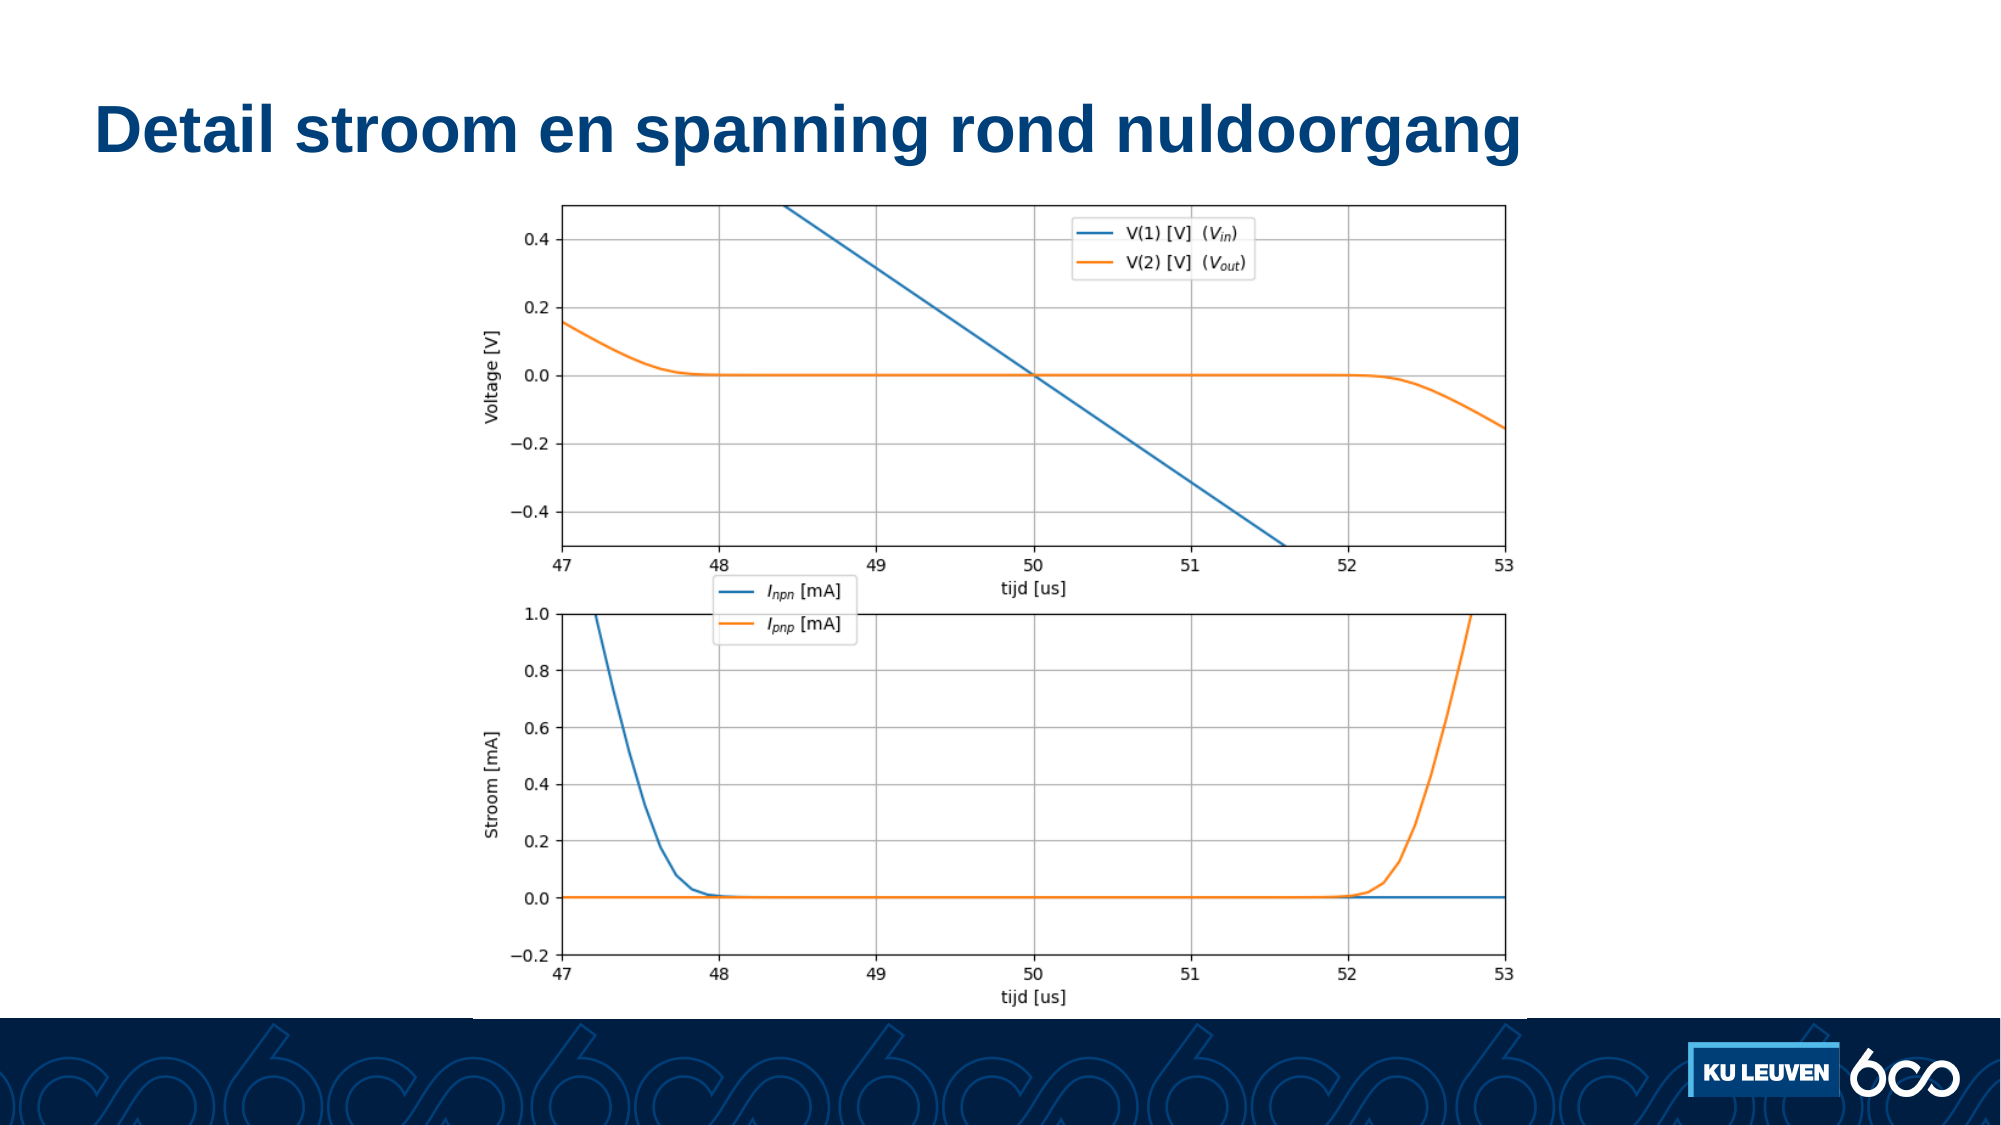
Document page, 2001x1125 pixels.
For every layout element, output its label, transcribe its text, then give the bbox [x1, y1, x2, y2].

picture [0, 193, 2001, 1125]
title Detail stroom en spanning rond nuldoorgang [94, 94, 1906, 201]
